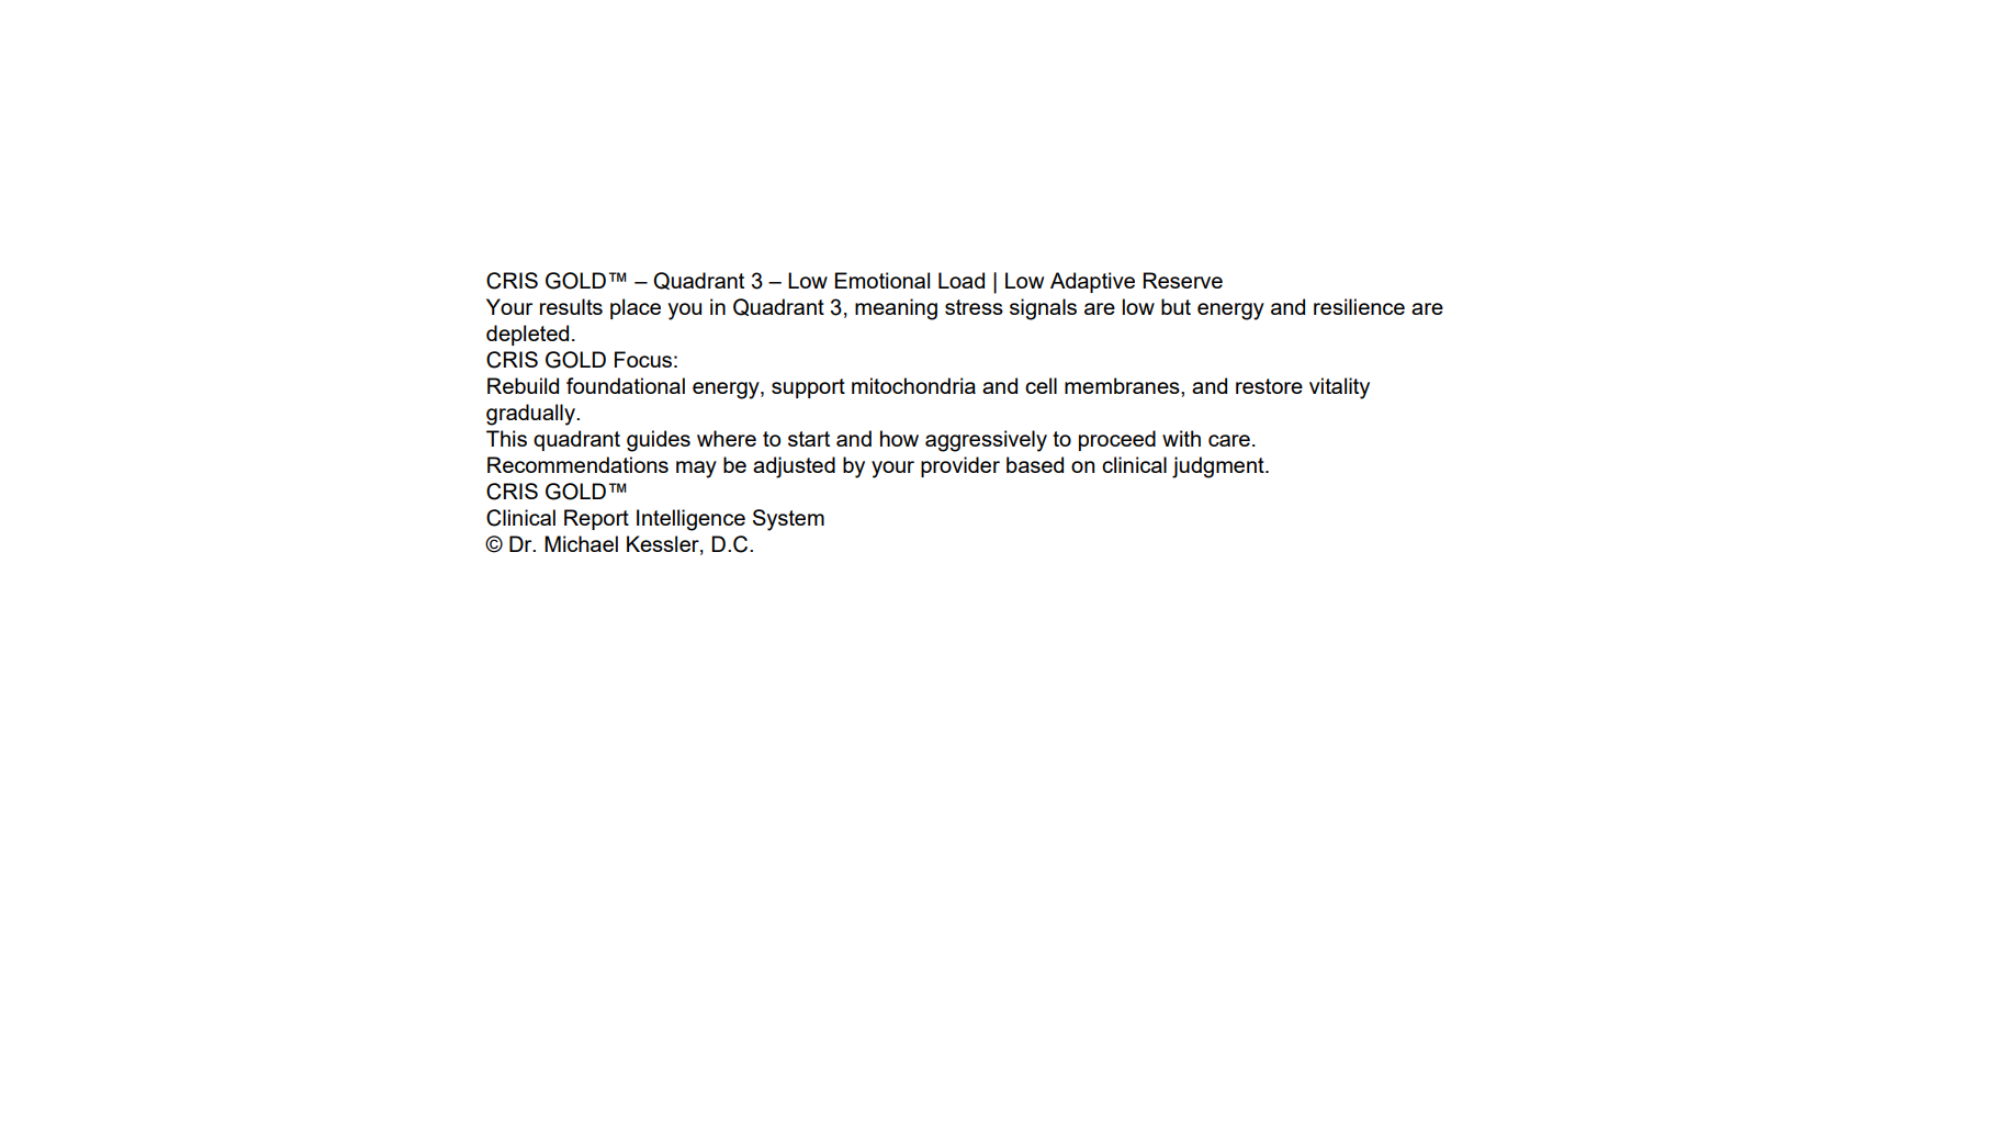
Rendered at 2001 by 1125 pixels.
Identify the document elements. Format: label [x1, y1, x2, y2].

picture [321, 101, 1571, 1056]
